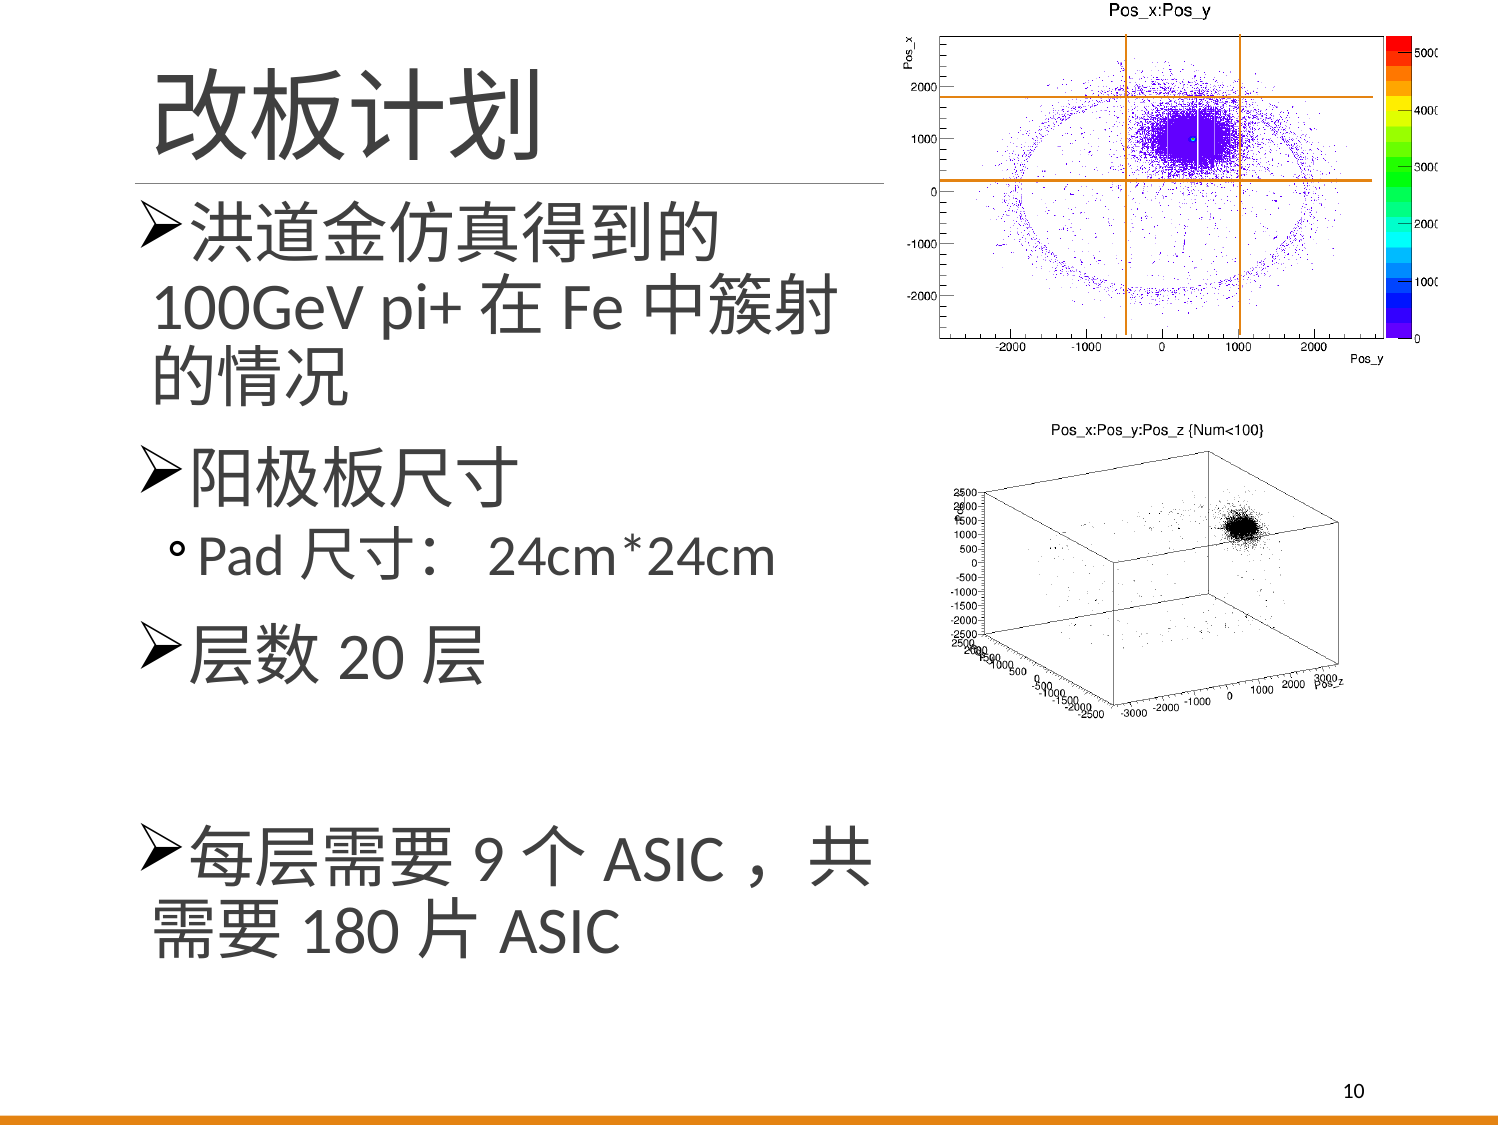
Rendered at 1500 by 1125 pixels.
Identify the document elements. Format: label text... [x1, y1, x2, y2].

picture [883, 0, 1439, 376]
list 洪道金仿真得到的100GeV pi+在Fe中簇射的情况 阳极板尺寸 Pad尺寸：24cm*24cm 层数20层 每层需要9个ASIC，共需要180片ASIC [135, 192, 885, 1049]
slide_number 10 [1218, 1059, 1380, 1120]
picture [939, 418, 1382, 737]
title 改板计划 [135, 47, 880, 181]
